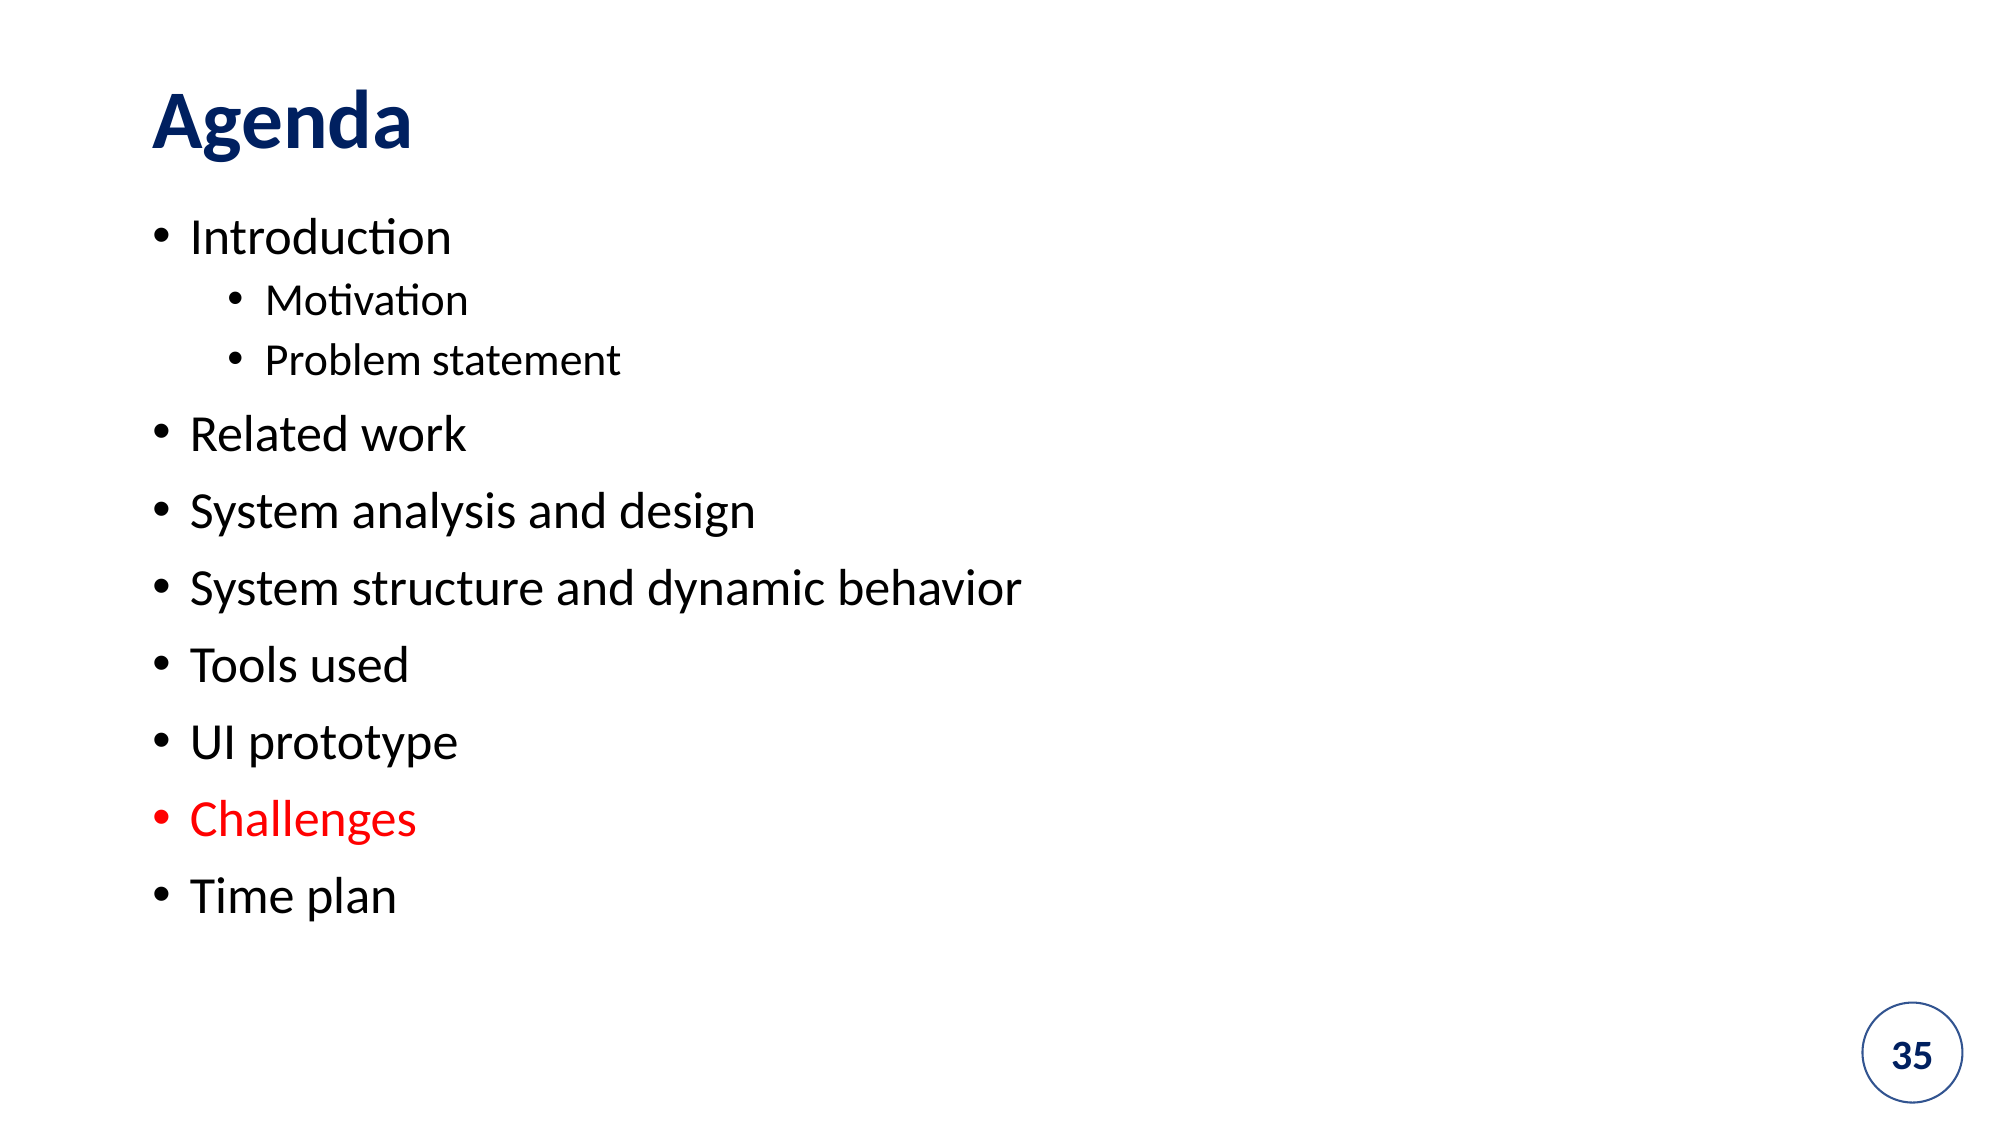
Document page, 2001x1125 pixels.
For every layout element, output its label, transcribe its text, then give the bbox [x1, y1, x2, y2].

slide_number 35 [1862, 1022, 1963, 1083]
text_box [1871, 1083, 1954, 1104]
list Introduction Motivation Problem statement Related work System analysis and design System structure and dynamic behavior Tools used UI prototype Challenges Time plan [137, 201, 1863, 924]
text_box Agenda [137, 64, 1750, 174]
text_box [1871, 1001, 1954, 1022]
